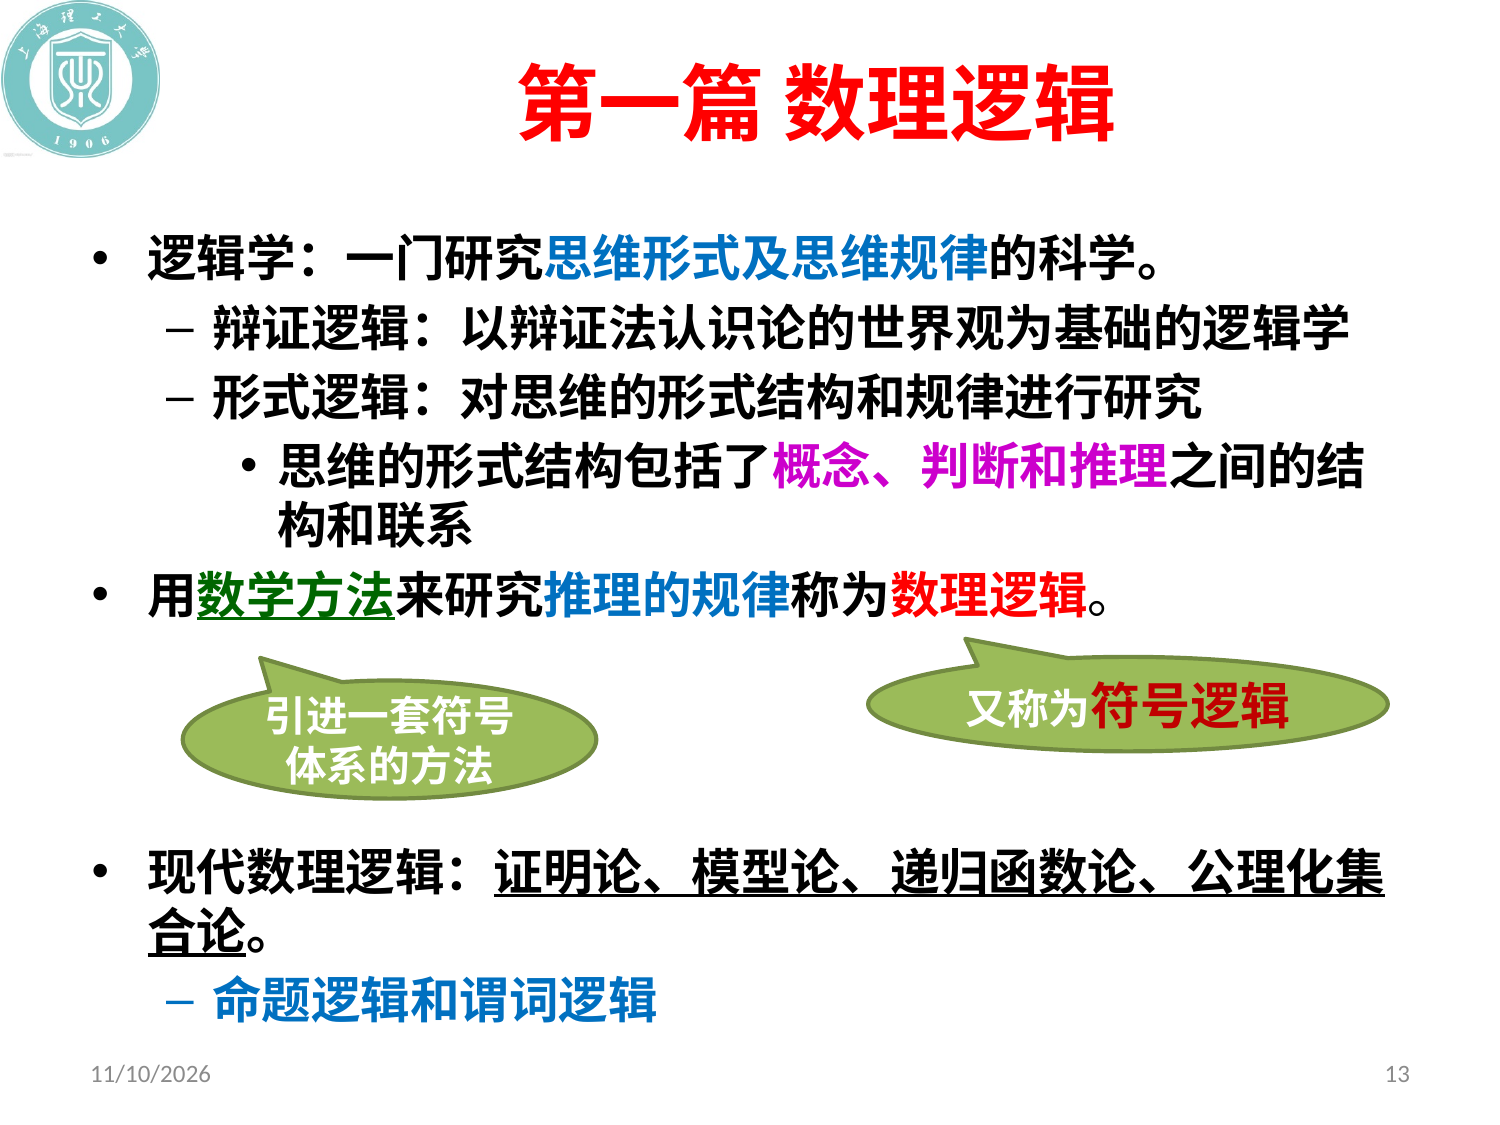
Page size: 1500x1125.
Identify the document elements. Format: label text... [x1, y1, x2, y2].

list 逻辑学：一门研究思维形式及思维规律的科学。 辩证逻辑：以辩证法认识论的世界观为基础的逻辑学 形式逻辑：对思维的形式结构和规律进行研究 思维的形式结构包括了概念、判断和推理之间的结构和联系 用数学方法来研究推理的规律称为数理逻辑。 现代数理逻辑：证明论、模型论、递归函数论、公理化集合论。 命题逻辑和谓词逻辑 [76, 219, 1427, 1043]
title 第一篇 数理逻辑 [178, 15, 1454, 188]
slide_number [75, 1042, 425, 1103]
text_box 引进一套符号体系的方法 [180, 655, 599, 801]
picture [1, 0, 160, 158]
text_box 又称为符号逻辑 [866, 636, 1390, 754]
slide_number 13 [1074, 1042, 1425, 1103]
